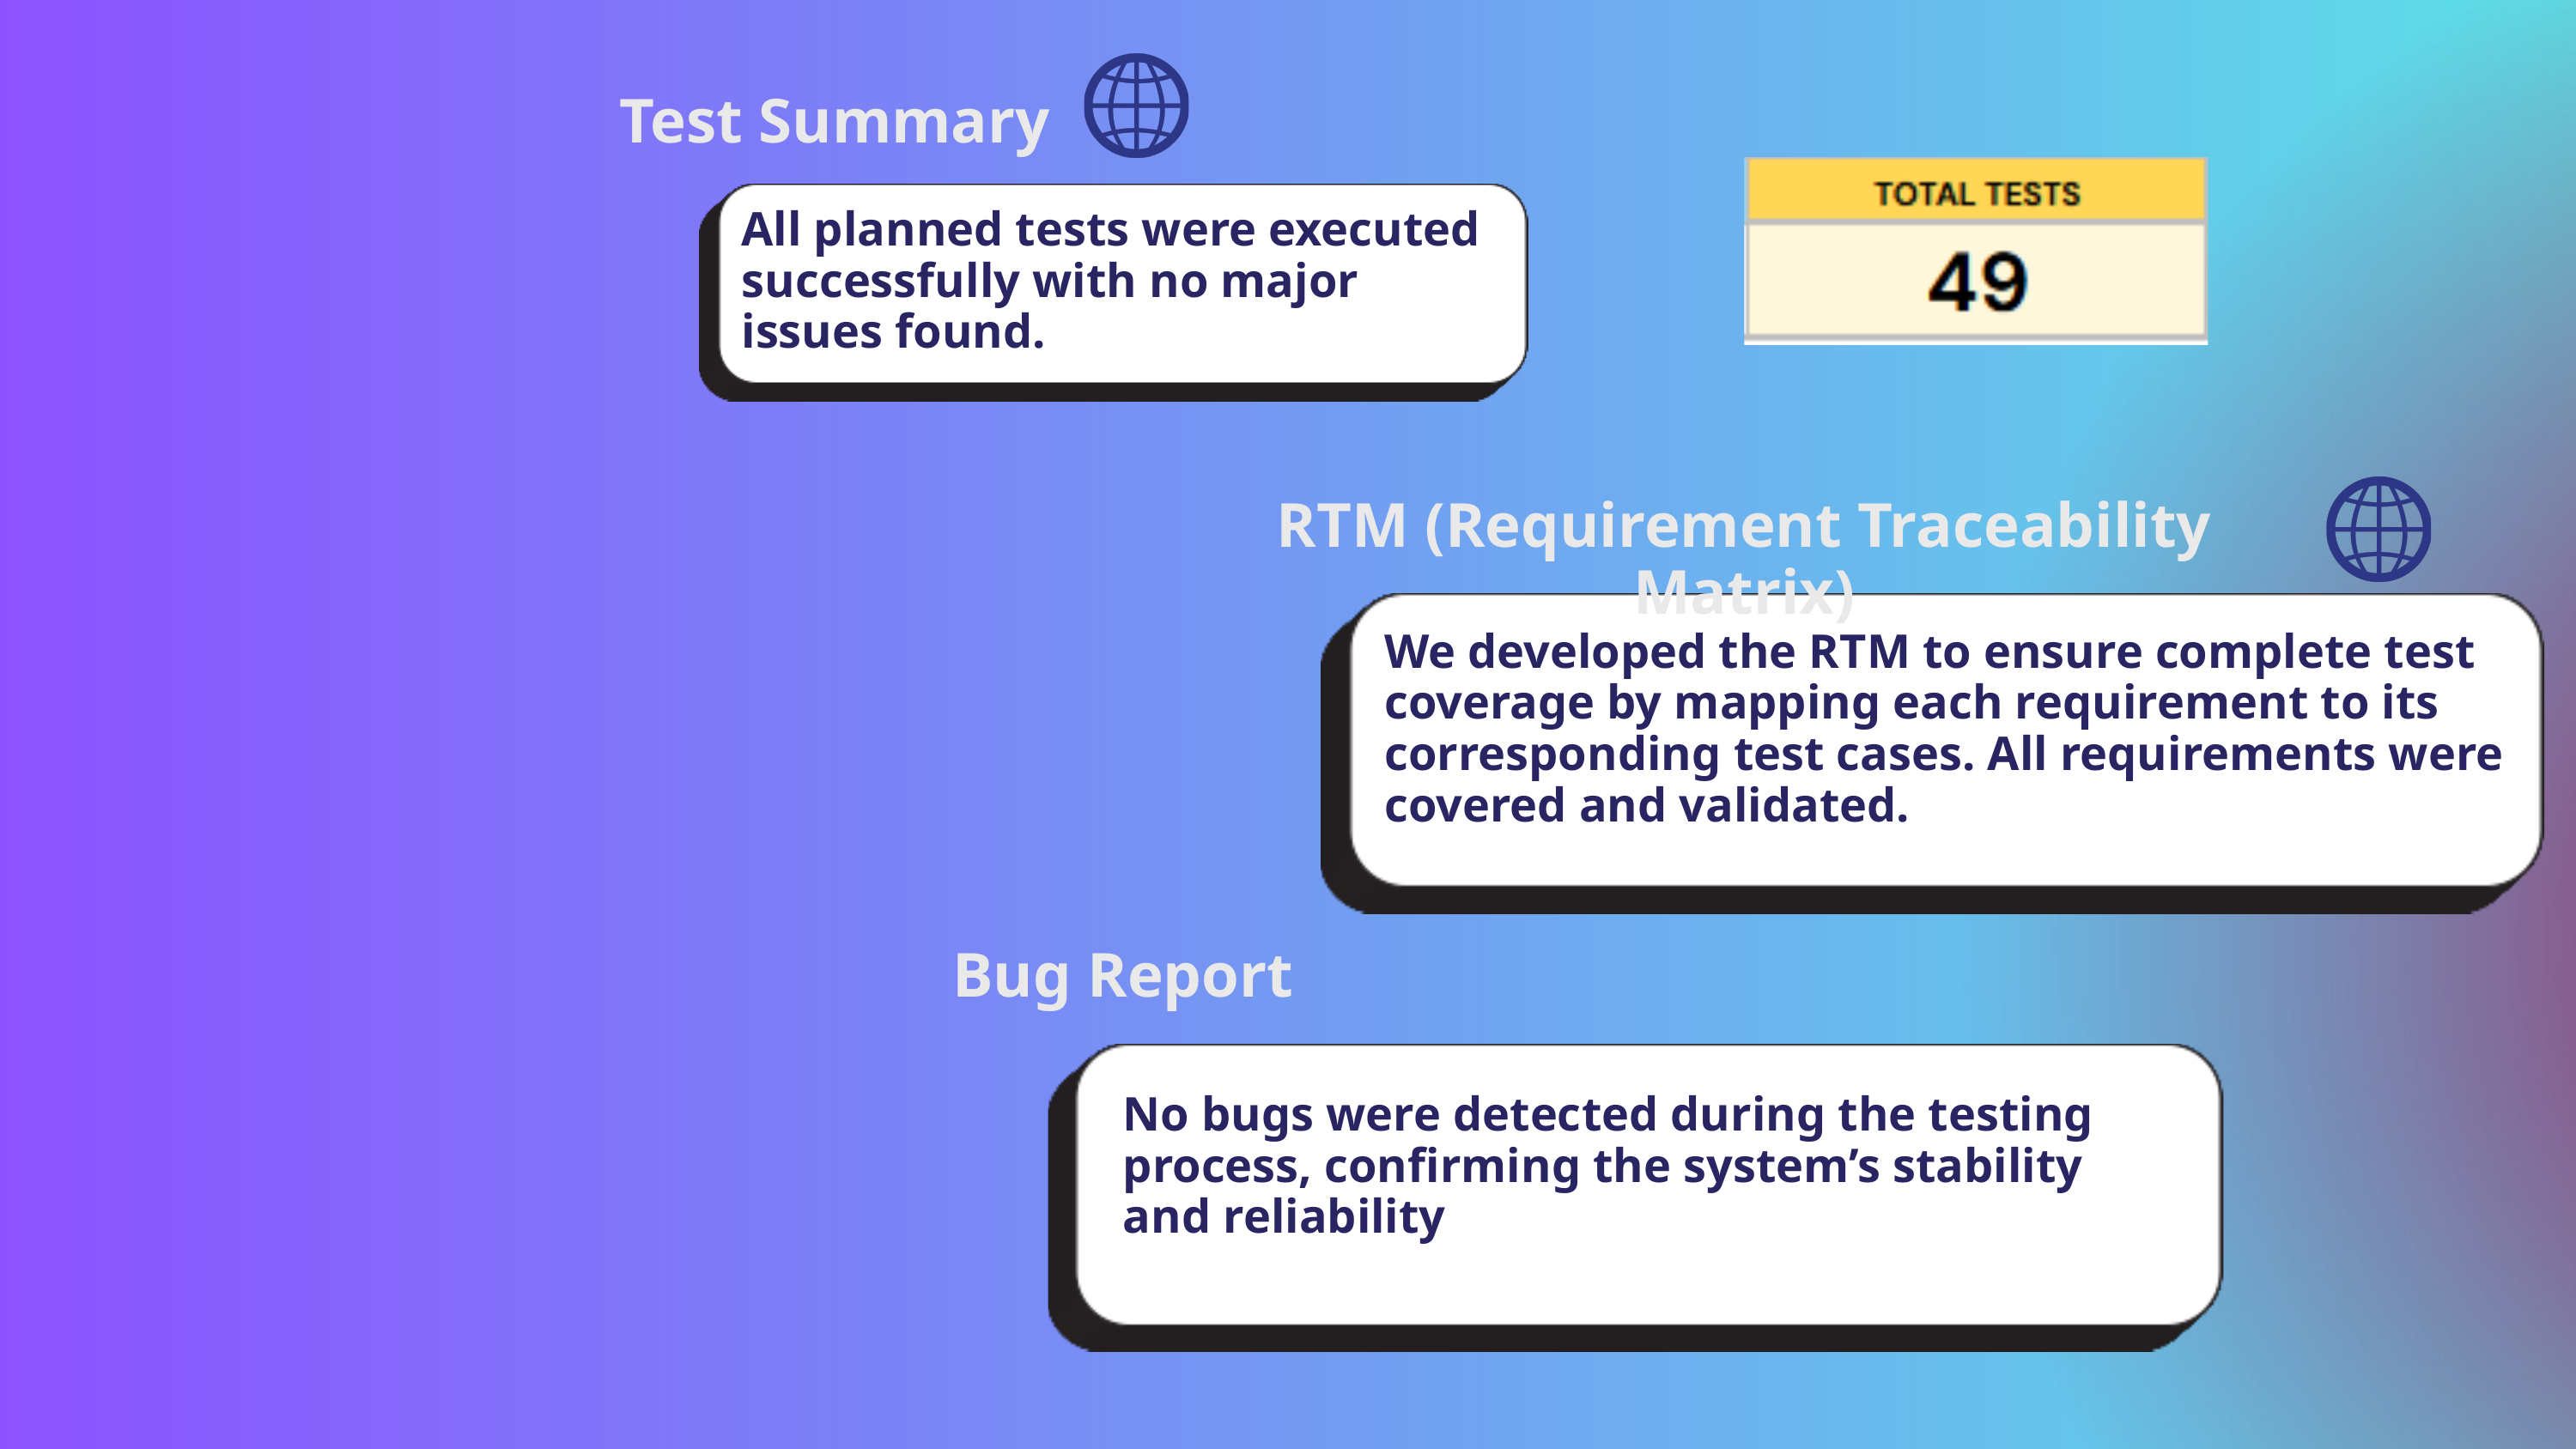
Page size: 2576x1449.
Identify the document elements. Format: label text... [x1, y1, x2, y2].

text_box [1084, 53, 1189, 158]
text_box Bug Report [306, 942, 1941, 1009]
text_box [699, 184, 1528, 402]
text_box [1849, 0, 2576, 1449]
text_box [2326, 476, 2432, 582]
text_box No bugs were detected during the testing process, confirming the system’s stability and reliability [1122, 1088, 2148, 1243]
text_box All planned tests were executed successfully with no major issues found. [741, 203, 1486, 358]
text_box [1744, 157, 2208, 345]
text_box RTM (Requirement Traceability Matrix) [1188, 492, 2300, 627]
text_box [1048, 1044, 2224, 1352]
text_box We developed the RTM to ensure complete test coverage by mapping each requirement to its corresponding test cases. All requirements were covered and validated. [1384, 626, 2518, 831]
text_box [1321, 593, 2545, 914]
text_box Test Summary [619, 70, 1055, 240]
